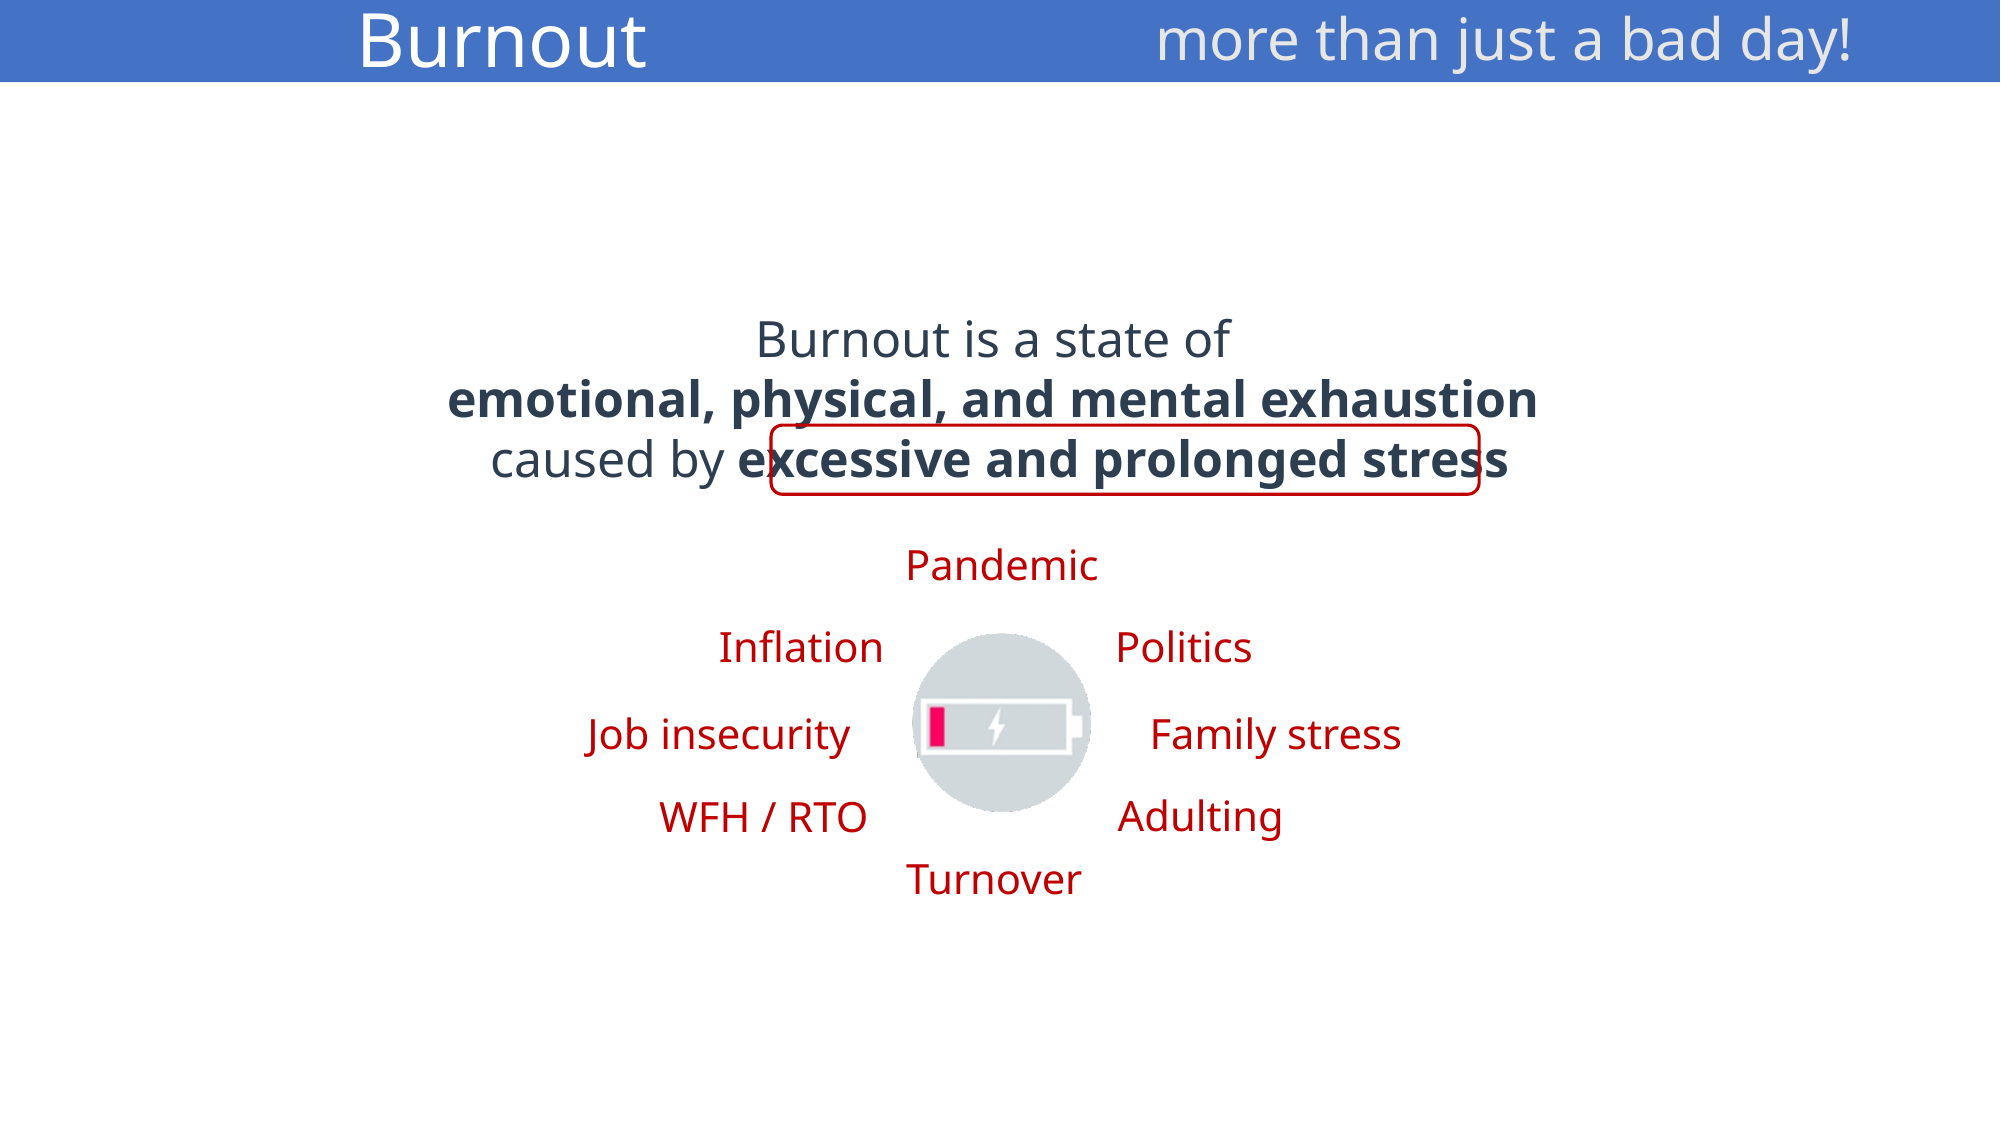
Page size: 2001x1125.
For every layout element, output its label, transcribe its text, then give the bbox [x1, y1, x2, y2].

text_box Politics [1100, 613, 1268, 679]
text_box Job insecurity [572, 700, 866, 766]
text_box WFH / RTO [644, 783, 884, 849]
text_box Adulting [1103, 782, 1299, 848]
text_box Family stress [1134, 700, 1418, 766]
text_box [1003, 0, 2000, 83]
text_box [769, 424, 1481, 496]
text_box Turnover [891, 846, 1098, 911]
text_box Pandemic [890, 531, 1114, 597]
picture [908, 630, 1096, 817]
text_box Burnout is a state of emotional, physical, and mental exhaustion caused by excessive and prolonged stress [352, 299, 1648, 495]
text_box Burnout [2, 0, 1003, 90]
text_box more than just a bad day! [1004, 0, 2000, 80]
text_box Inflation [703, 613, 899, 679]
